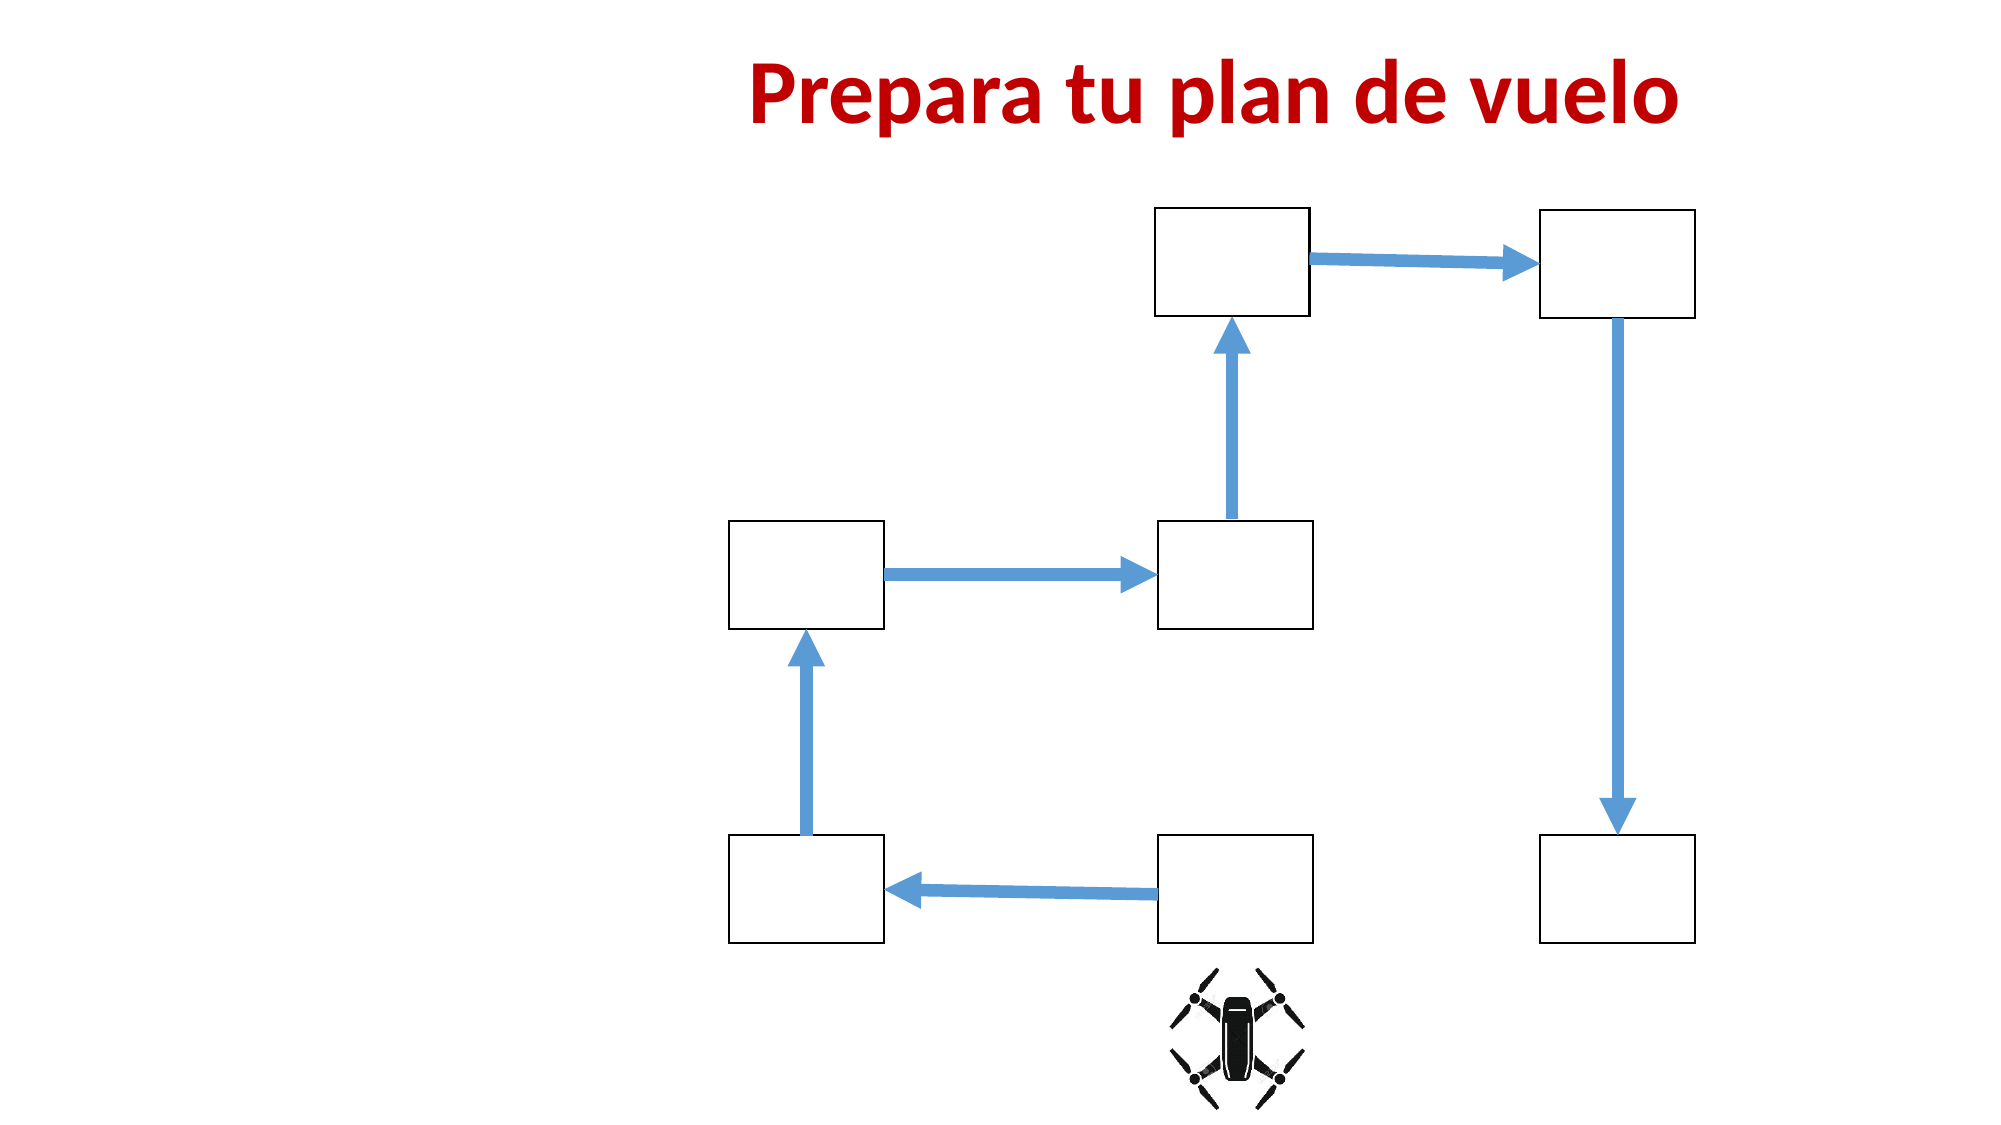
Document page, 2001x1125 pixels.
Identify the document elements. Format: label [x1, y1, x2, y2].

text_box [0, 0, 2000, 1125]
